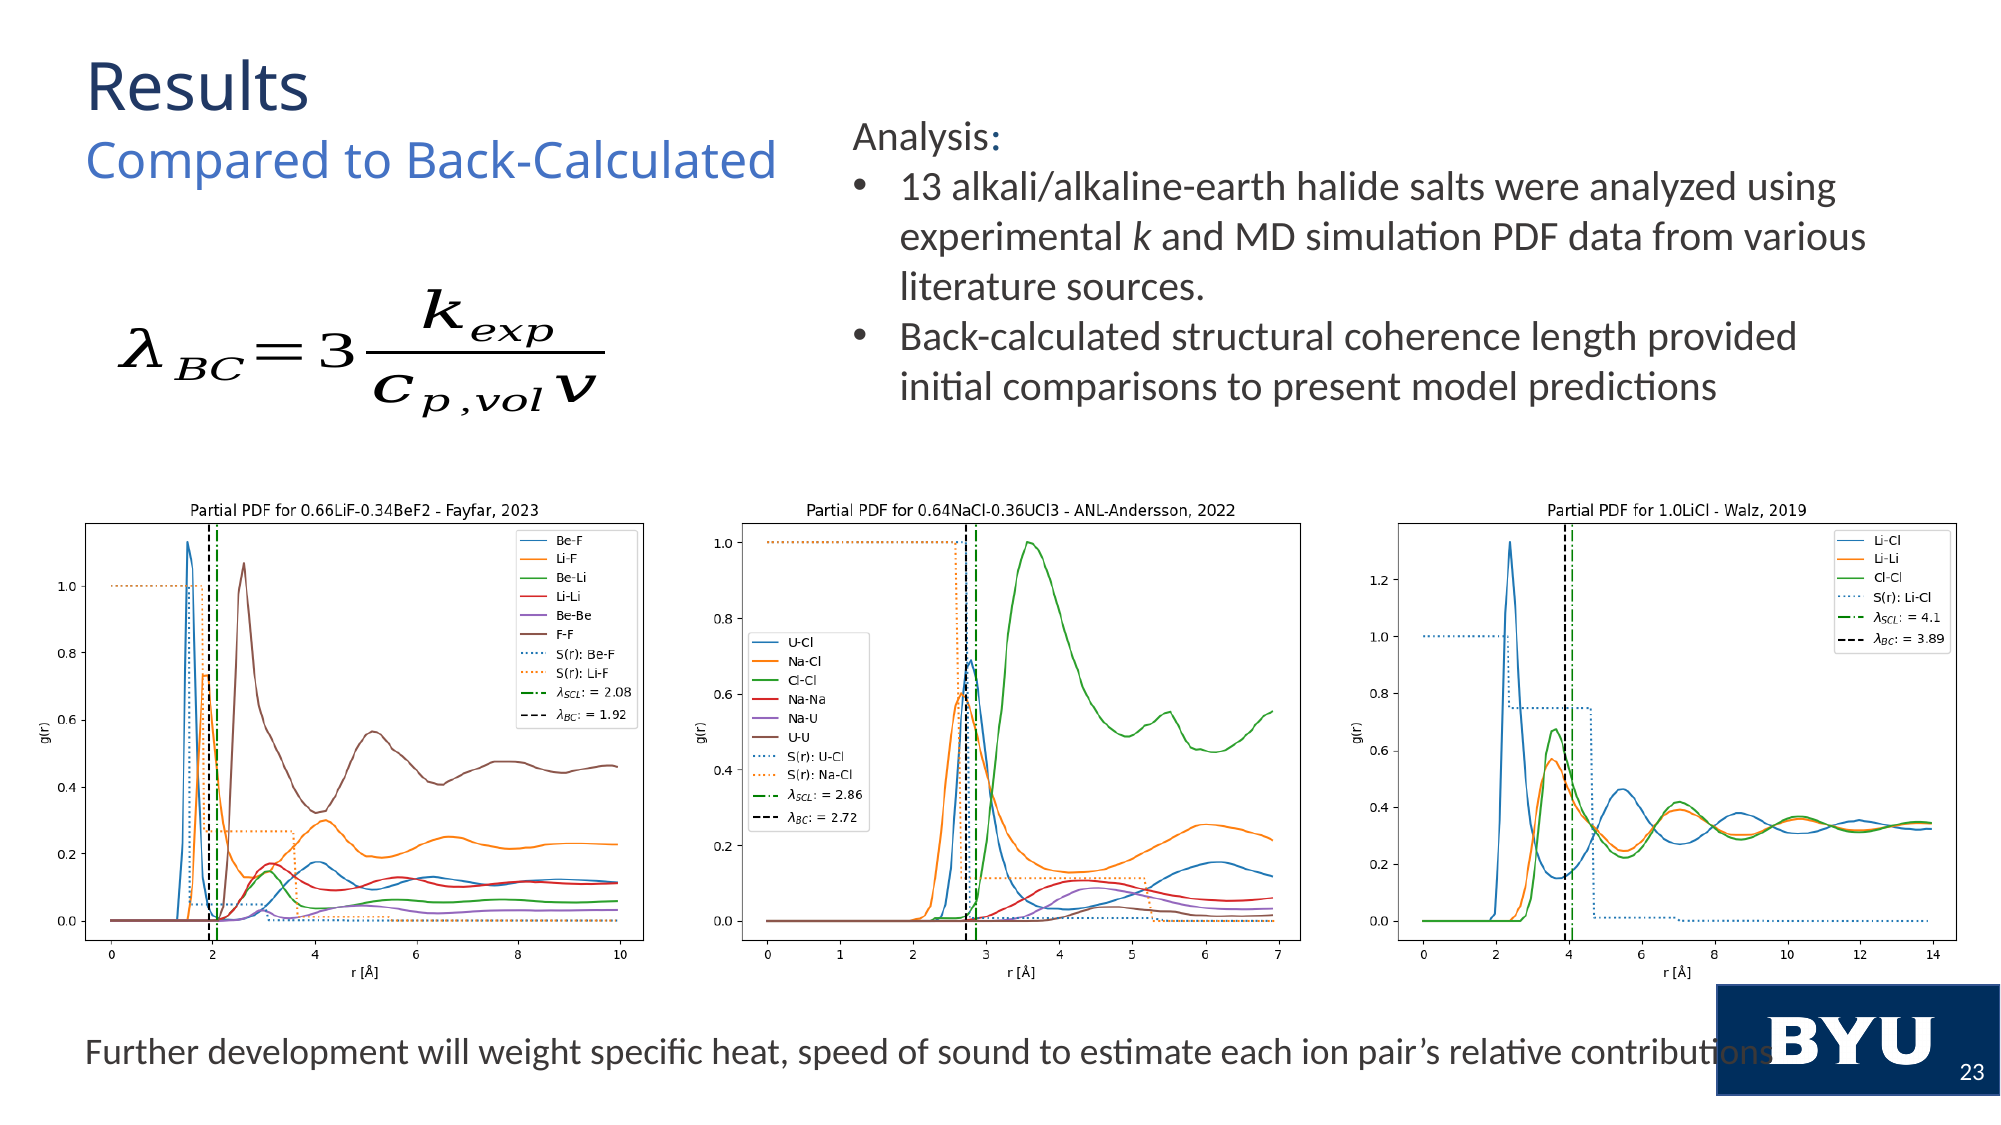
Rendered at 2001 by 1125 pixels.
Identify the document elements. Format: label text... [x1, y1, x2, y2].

slide_number 23 [1550, 1040, 2000, 1100]
picture [687, 497, 1325, 983]
text_box Further development will weight specific heat, speed of sound to estimate each ion pair’s relative contributions [70, 1019, 1839, 1080]
picture [1767, 1017, 1935, 1040]
title Results [70, 45, 1048, 139]
picture [30, 497, 668, 983]
text_box Analysis: 13 alkali/alkaline-earth halide salts were analyzed using experimental k and MD simulation PDF data from various literature sources. Back-calculated structural coherence length provided initial comparisons to present model predictions [837, 101, 1885, 417]
picture [1343, 497, 1981, 983]
